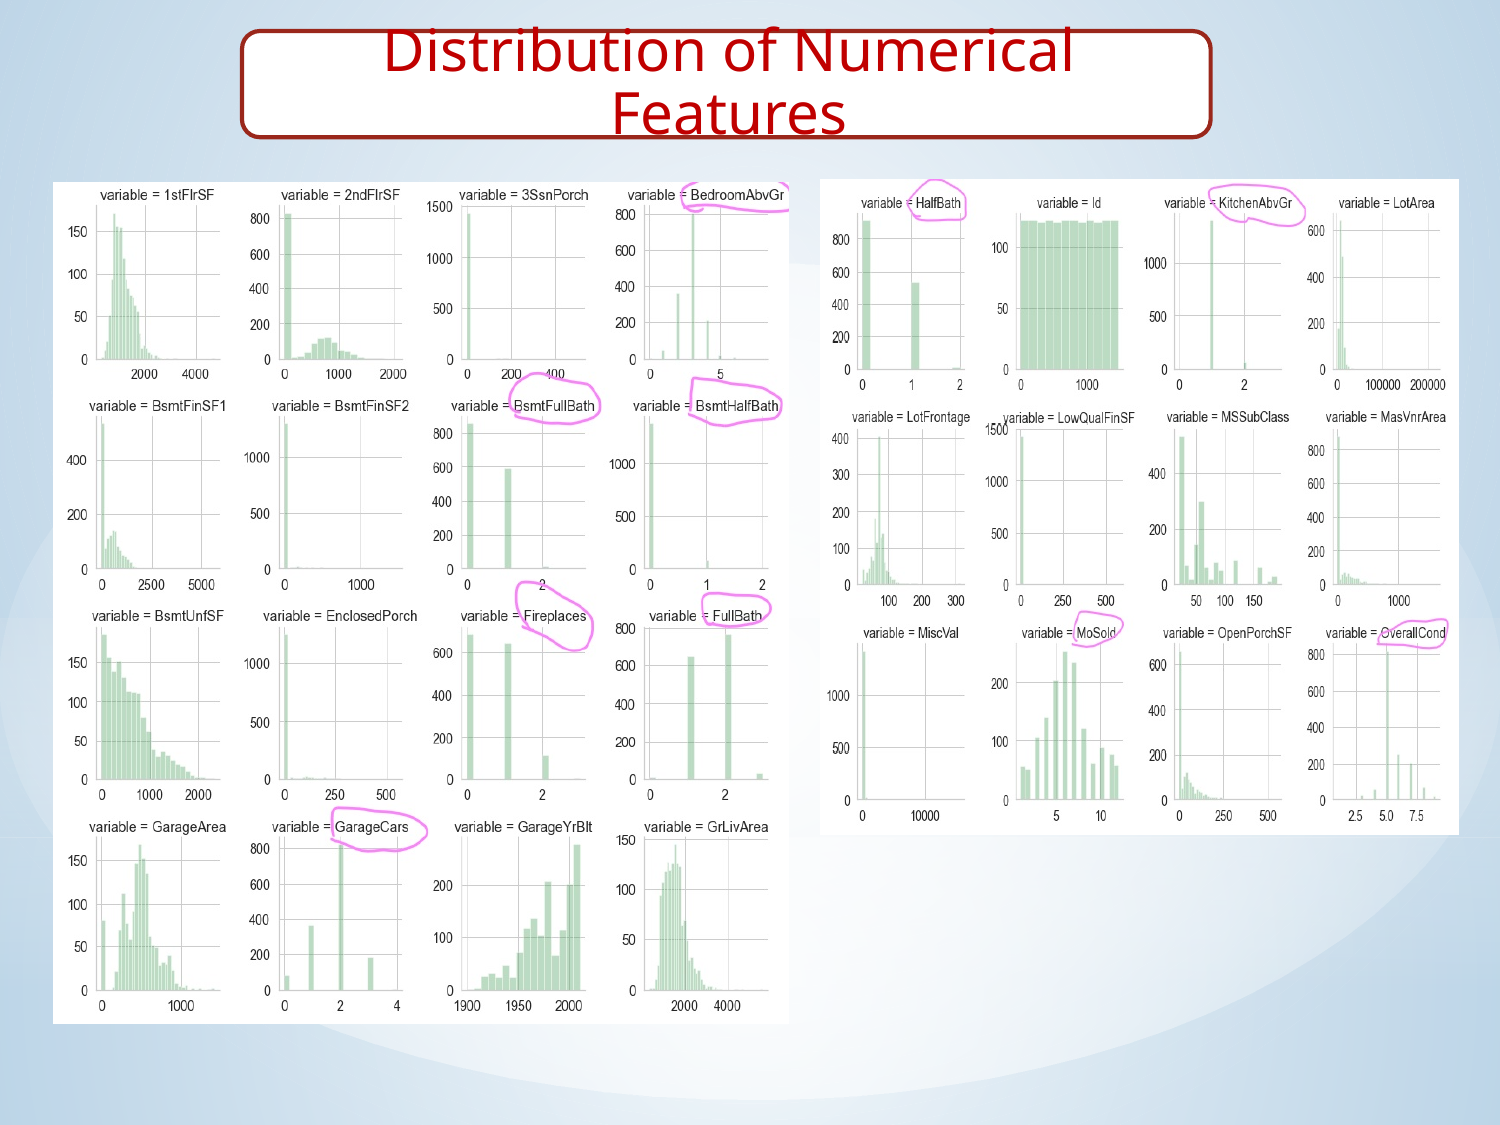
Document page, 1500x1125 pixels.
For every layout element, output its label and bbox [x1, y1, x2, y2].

picture [820, 178, 1459, 835]
picture [52, 181, 790, 1024]
text_box [241, 30, 1211, 138]
